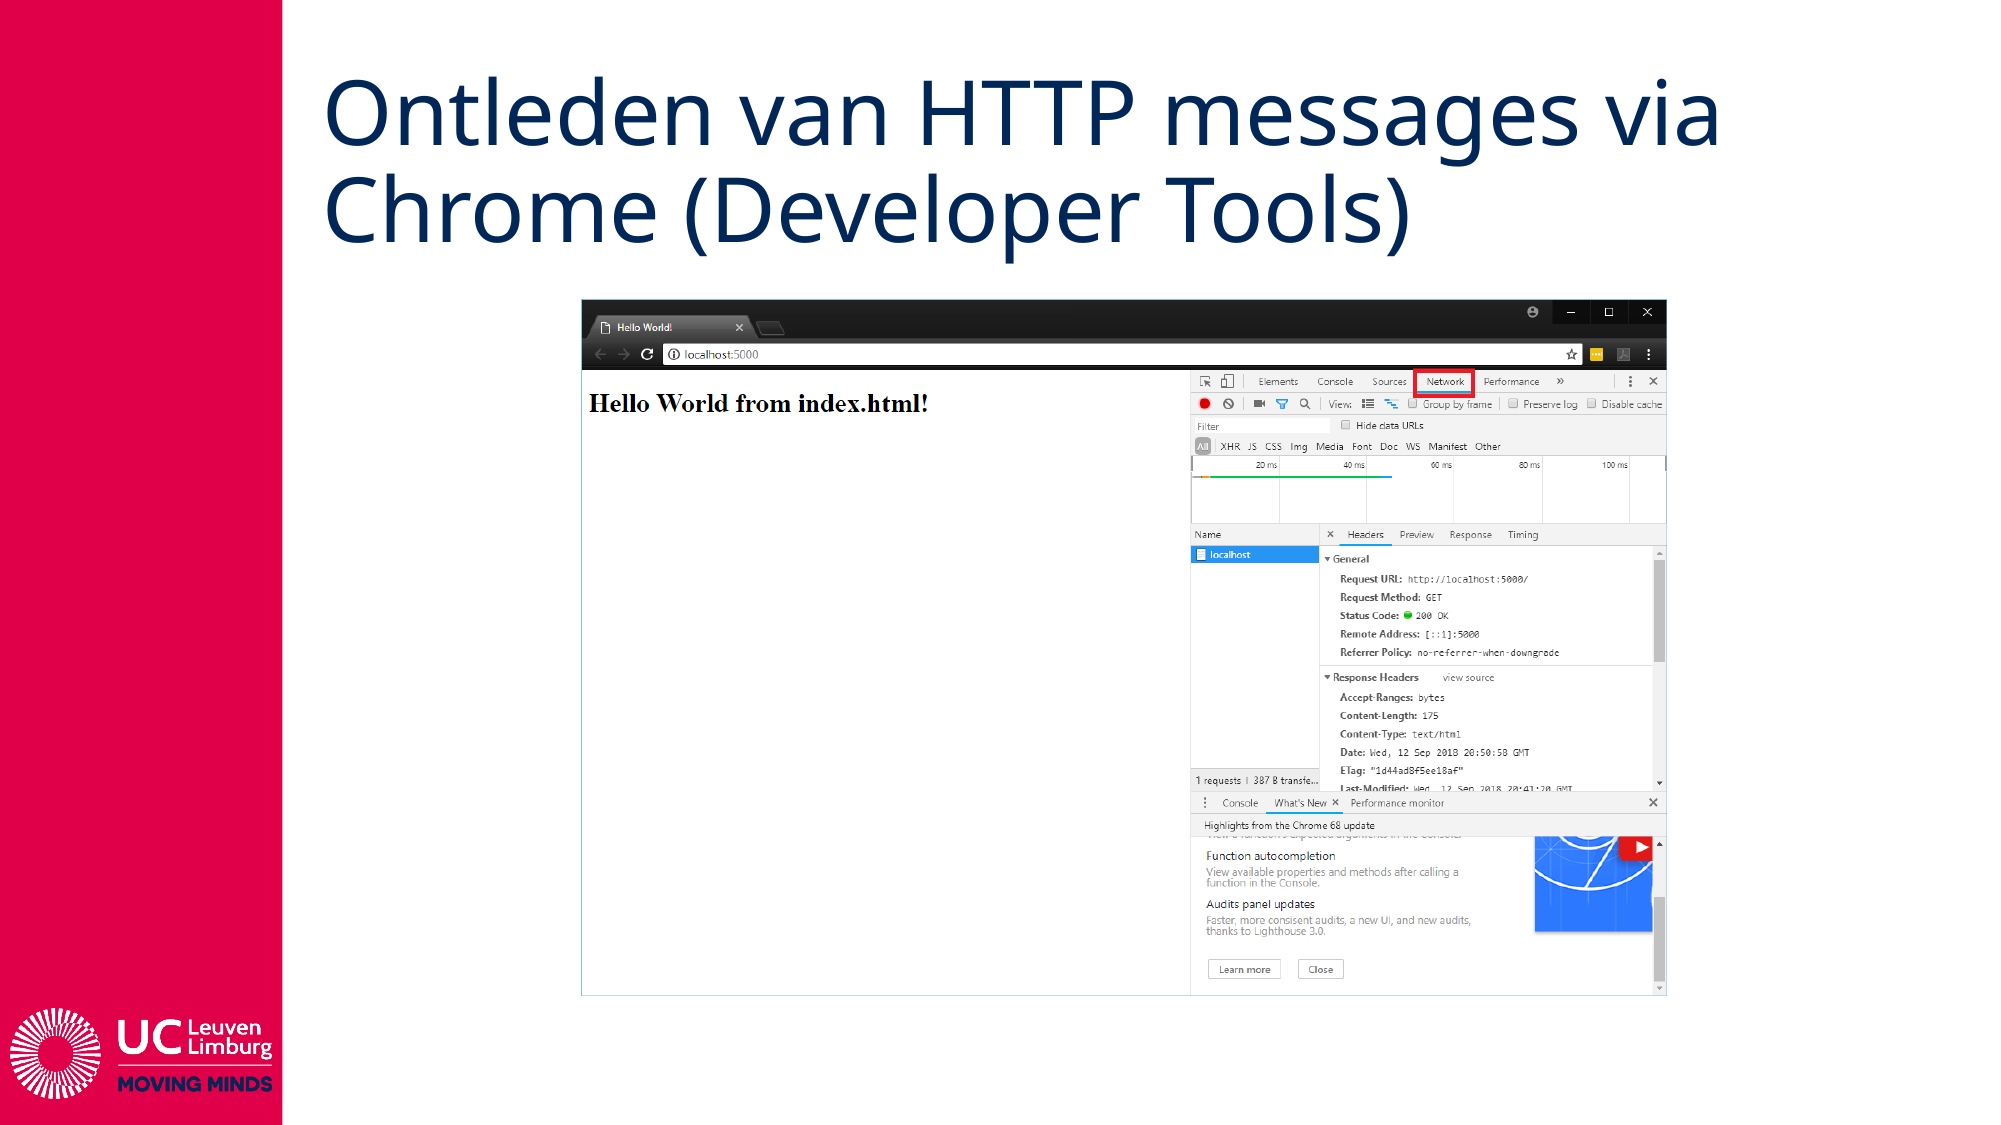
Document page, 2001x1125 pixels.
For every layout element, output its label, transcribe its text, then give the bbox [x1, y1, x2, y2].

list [581, 299, 1667, 996]
picture [10, 1008, 272, 1099]
title Ontleden van HTTP messages via Chrome (Developer Tools) [307, 59, 1940, 271]
